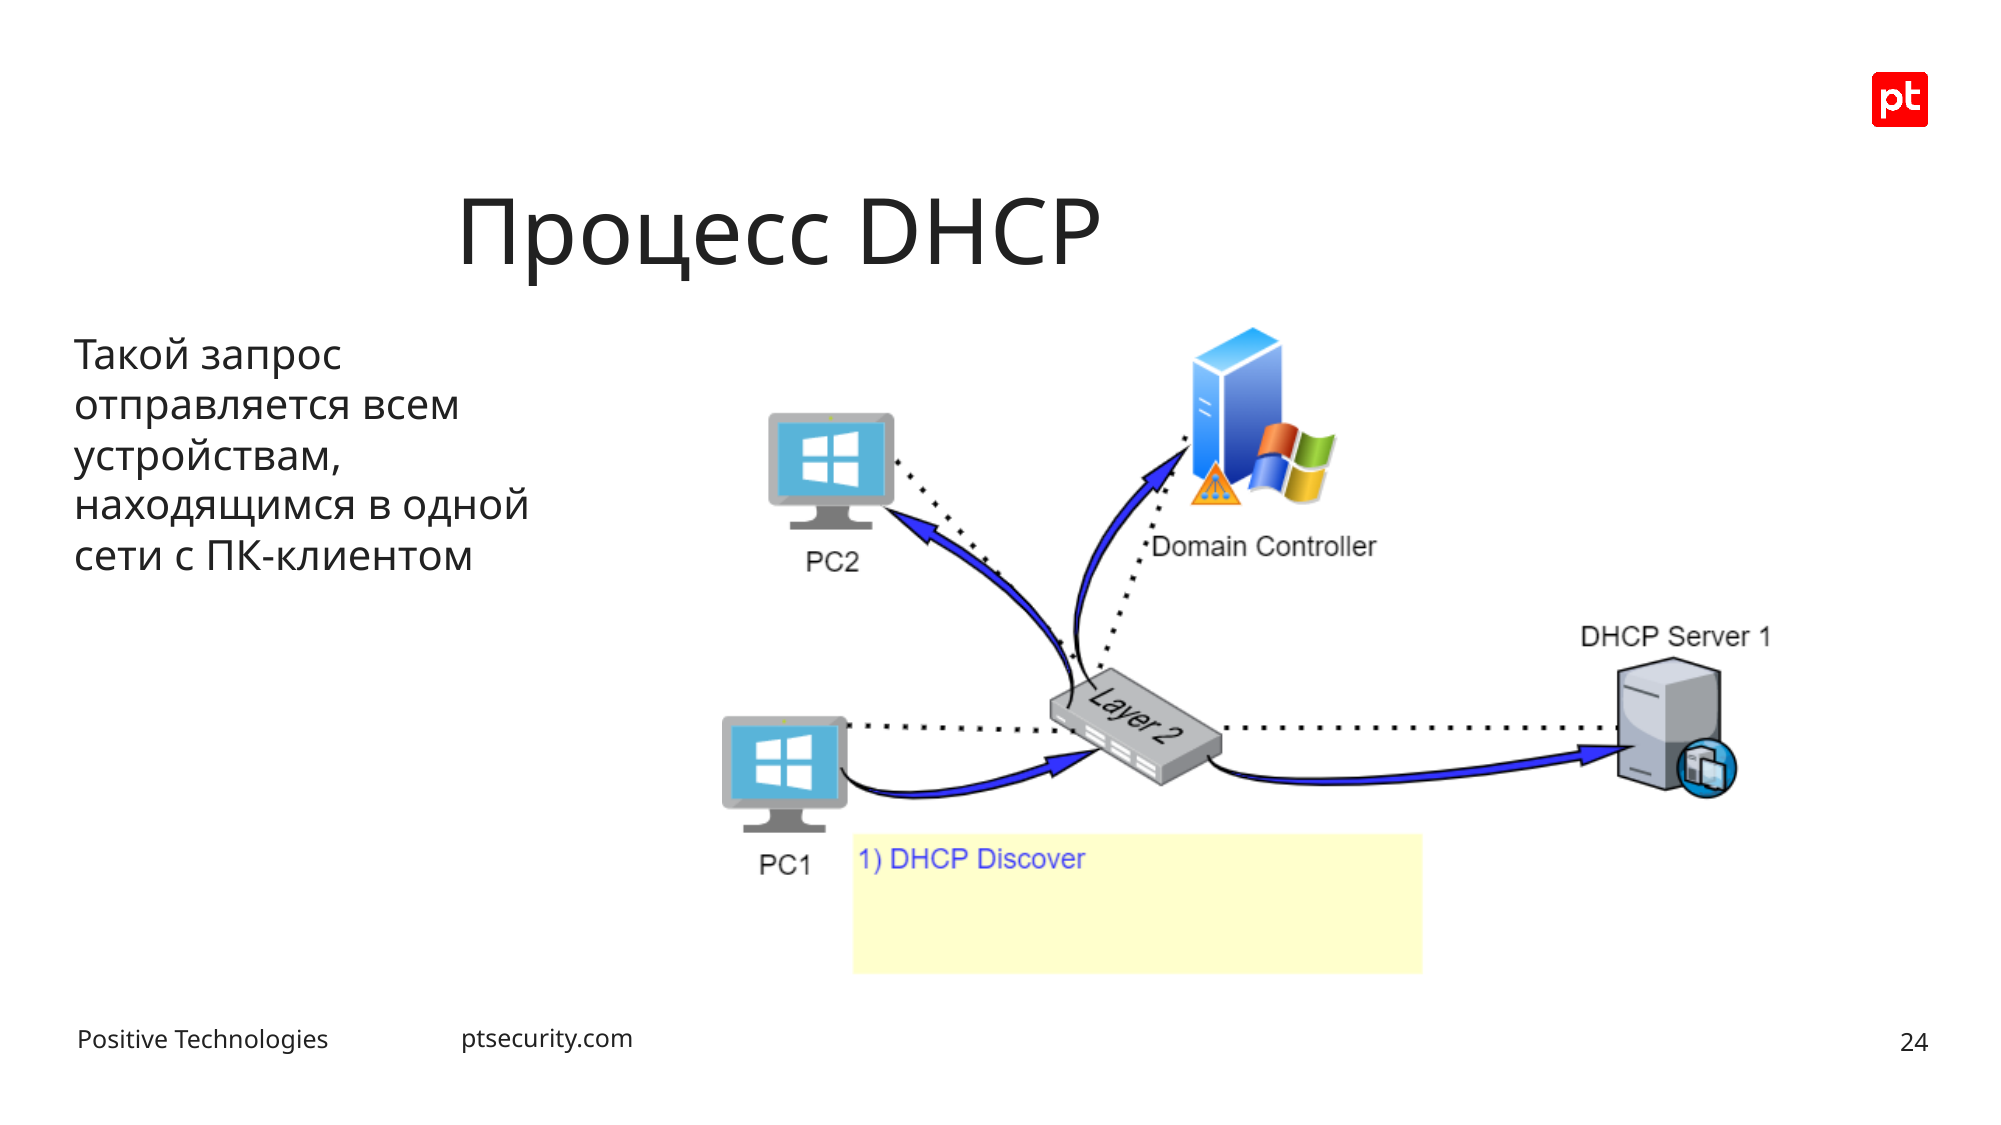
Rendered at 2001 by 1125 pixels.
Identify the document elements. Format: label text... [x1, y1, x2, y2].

list Такой запрос отправляется всем устройствам, находящимся в одной сети с ПК-клиентом [58, 320, 571, 976]
picture [1872, 72, 1928, 127]
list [722, 320, 1776, 976]
title Процесс DHCP [439, 175, 1928, 356]
slide_number 24 [1608, 1013, 1944, 1074]
